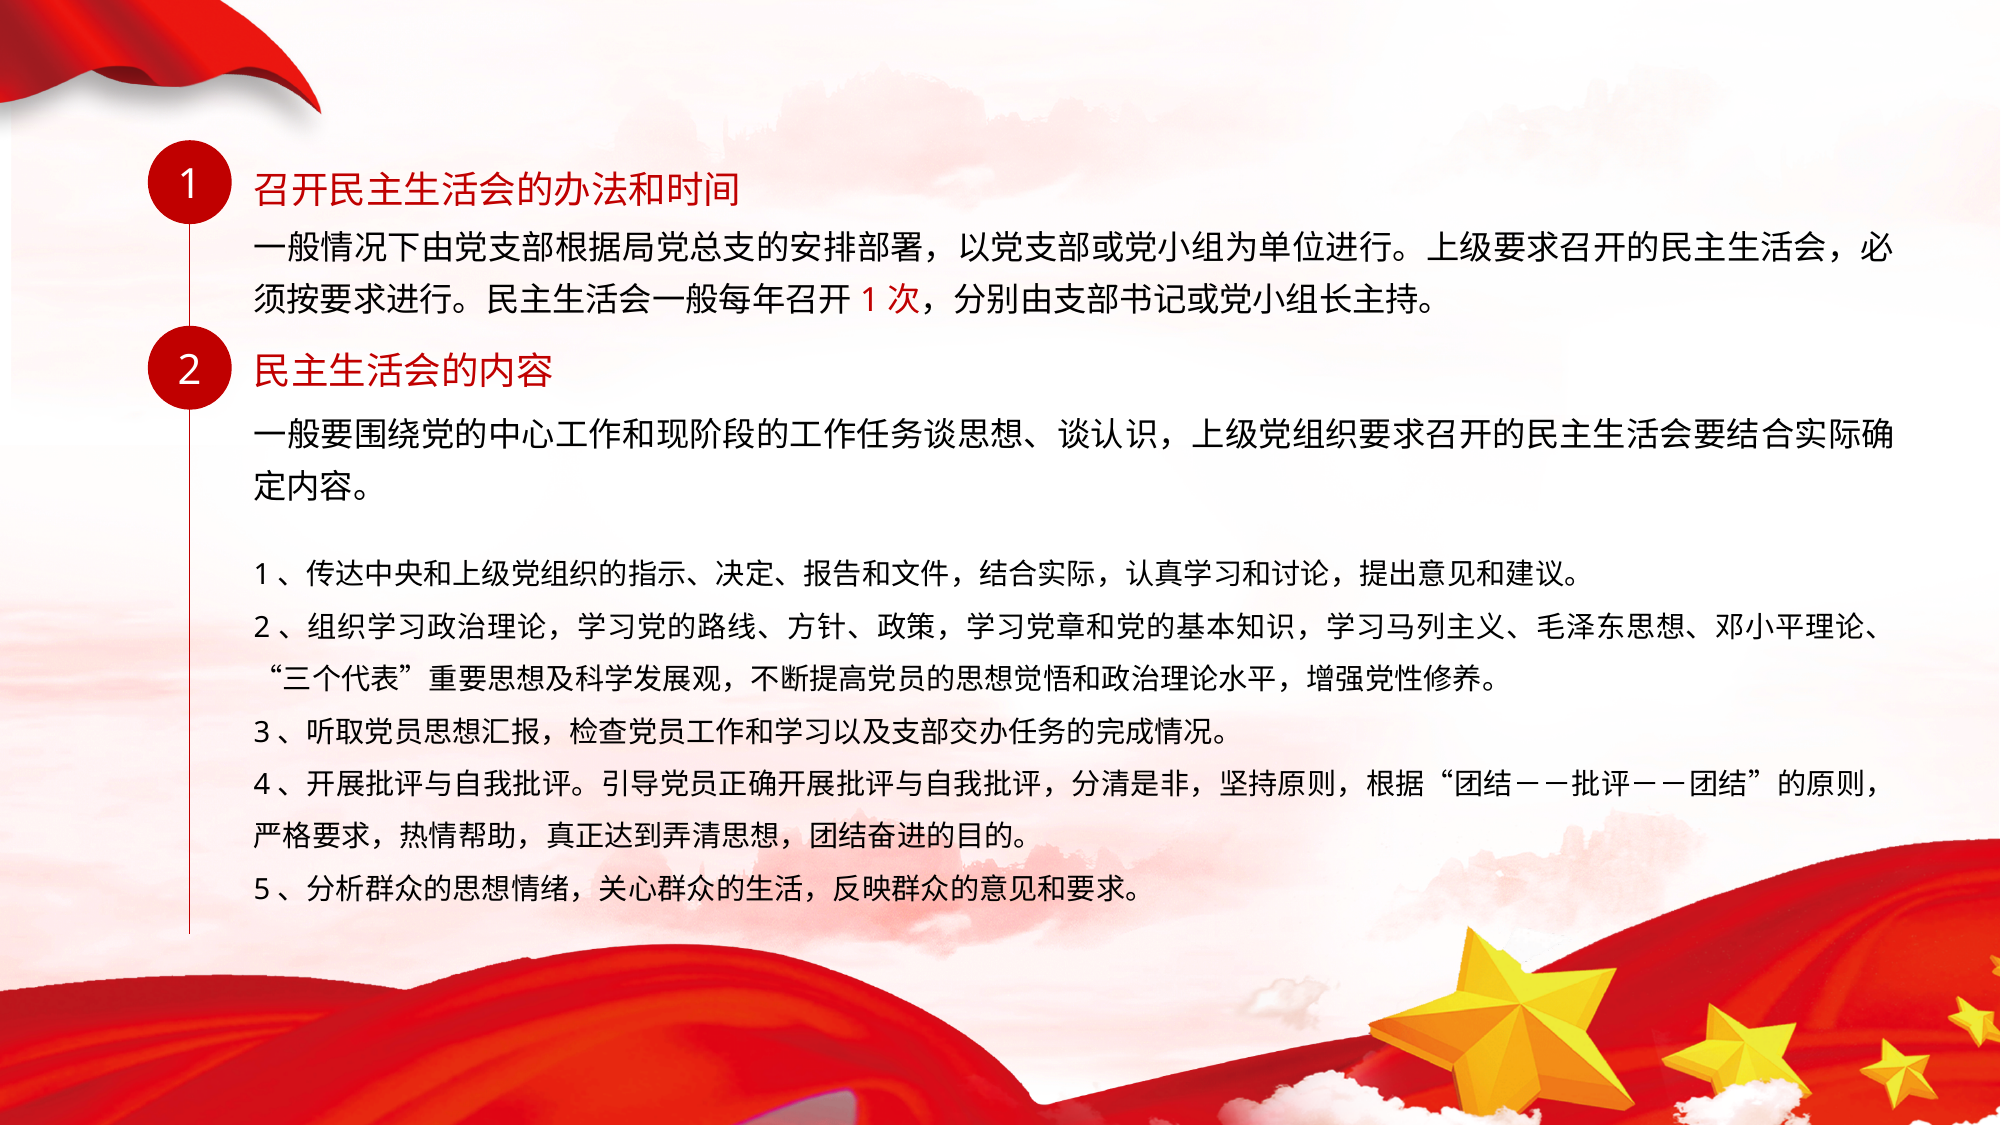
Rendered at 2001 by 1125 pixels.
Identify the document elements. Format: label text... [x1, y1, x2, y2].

text_box 召开民主生活会的办法和时间 [238, 144, 1823, 207]
text_box 1 [146, 139, 233, 226]
text_box 2 [190, 324, 233, 411]
picture [0, 0, 2001, 1125]
text_box 一般要围绕党的中心工作和现阶段的工作任务谈思想、谈认识，上级党组织要求召开的民主生活会要结合实际确定内容。 [238, 394, 1910, 513]
text_box 1、传达中央和上级党组织的指示、决定、报告和文件，结合实际，认真学习和讨论，提出意见和建议。 2、组织学习政治理论，学习党的路线、方针、政策，学习党章和党的基本知识，学习马列主义、毛泽东思想、邓小平理论、“三个代表”重要思想及科学发展观，不断提高党员的思想觉悟和政治理论水平，增强党性修养。 3、听取党员思想汇报，检查党员工作和学习以及支部交办任务的完成情况。 4、开展批评与自我批评。引导党员正确开展批评与自我批评，分清是非，坚持原则，根据“团结－－批评－－团结”的原则，严格要求，热情帮助，真正达到弄清思想，团结奋进的目的。 5、分析群众的思想情绪，关心群众的生活，反映群众的意见和要求。 [238, 530, 1910, 913]
text_box 2 [146, 324, 189, 411]
text_box 民主生活会的内容 [238, 326, 1823, 394]
text_box 一般情况下由党支部根据局党总支的安排部署，以党支部或党小组为单位进行。上级要求召开的民主生活会，必须按要求进行。民主生活会一般每年召开1次，分别由支部书记或党小组长主持。 [238, 207, 1910, 326]
